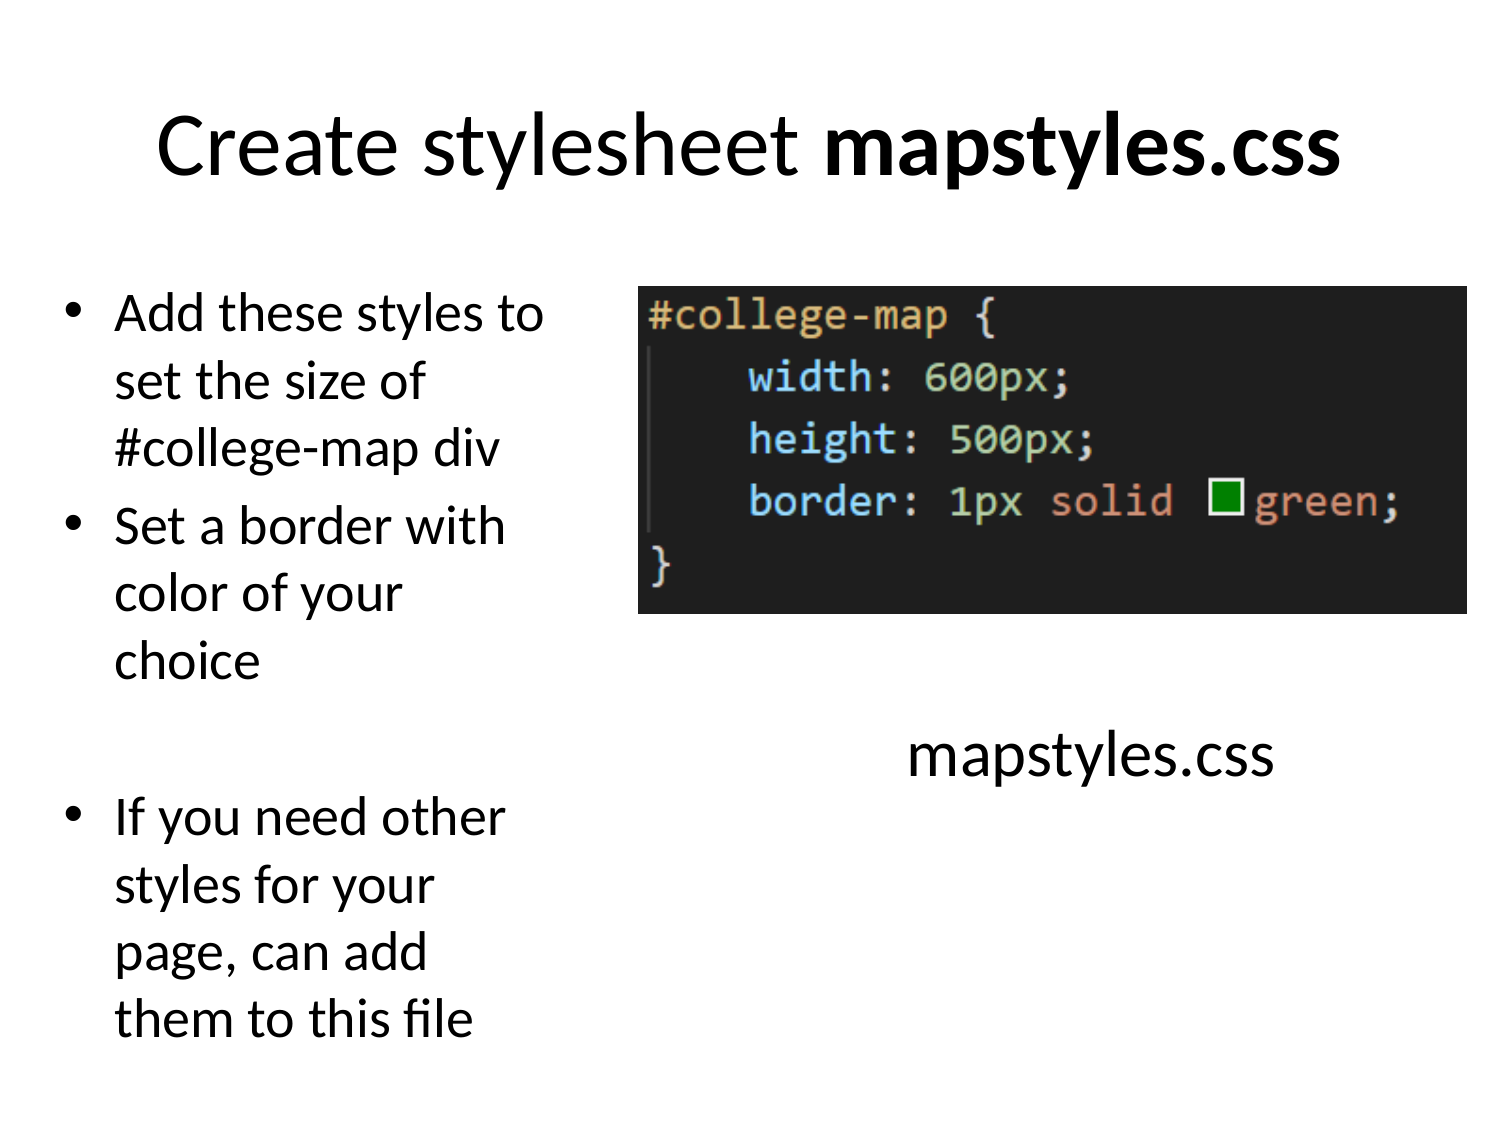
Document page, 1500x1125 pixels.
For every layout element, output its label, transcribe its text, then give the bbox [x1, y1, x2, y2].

picture [637, 286, 1467, 615]
title Create stylesheet mapstyles.css [75, 45, 1425, 233]
text_box mapstyles.css [892, 702, 1292, 798]
list Add these styles to set the size of #college-map div Set a border with color of your choice If you need other styles for your page, can add them to this file [48, 268, 571, 1065]
